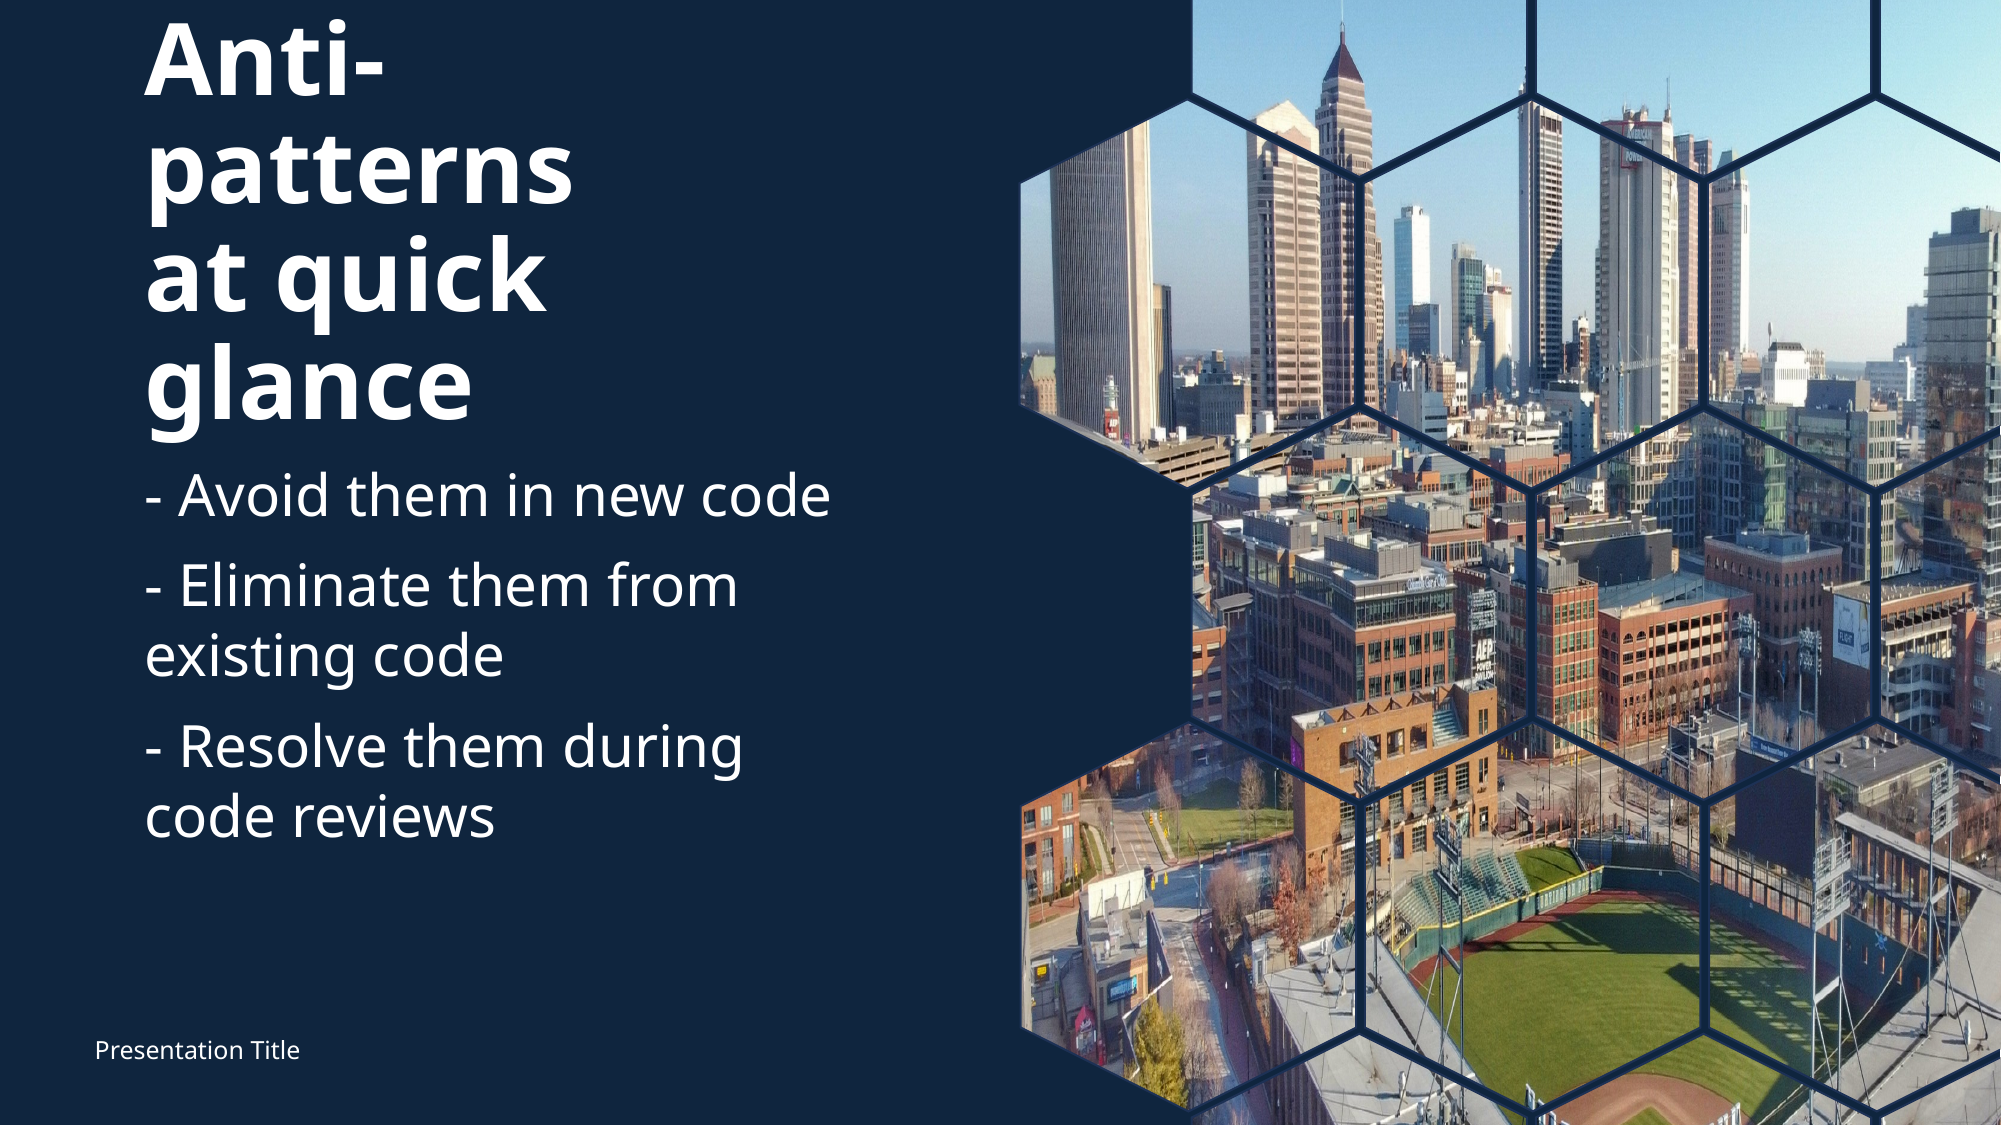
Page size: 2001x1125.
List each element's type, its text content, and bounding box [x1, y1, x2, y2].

text_box - Avoid them in new code - Eliminate them from existing code - Resolve them during code reviews [129, 450, 893, 891]
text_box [1019, 0, 2000, 1125]
footer Presentation Title [79, 1020, 755, 1080]
title Anti-patterns at quick glance [129, 140, 786, 311]
